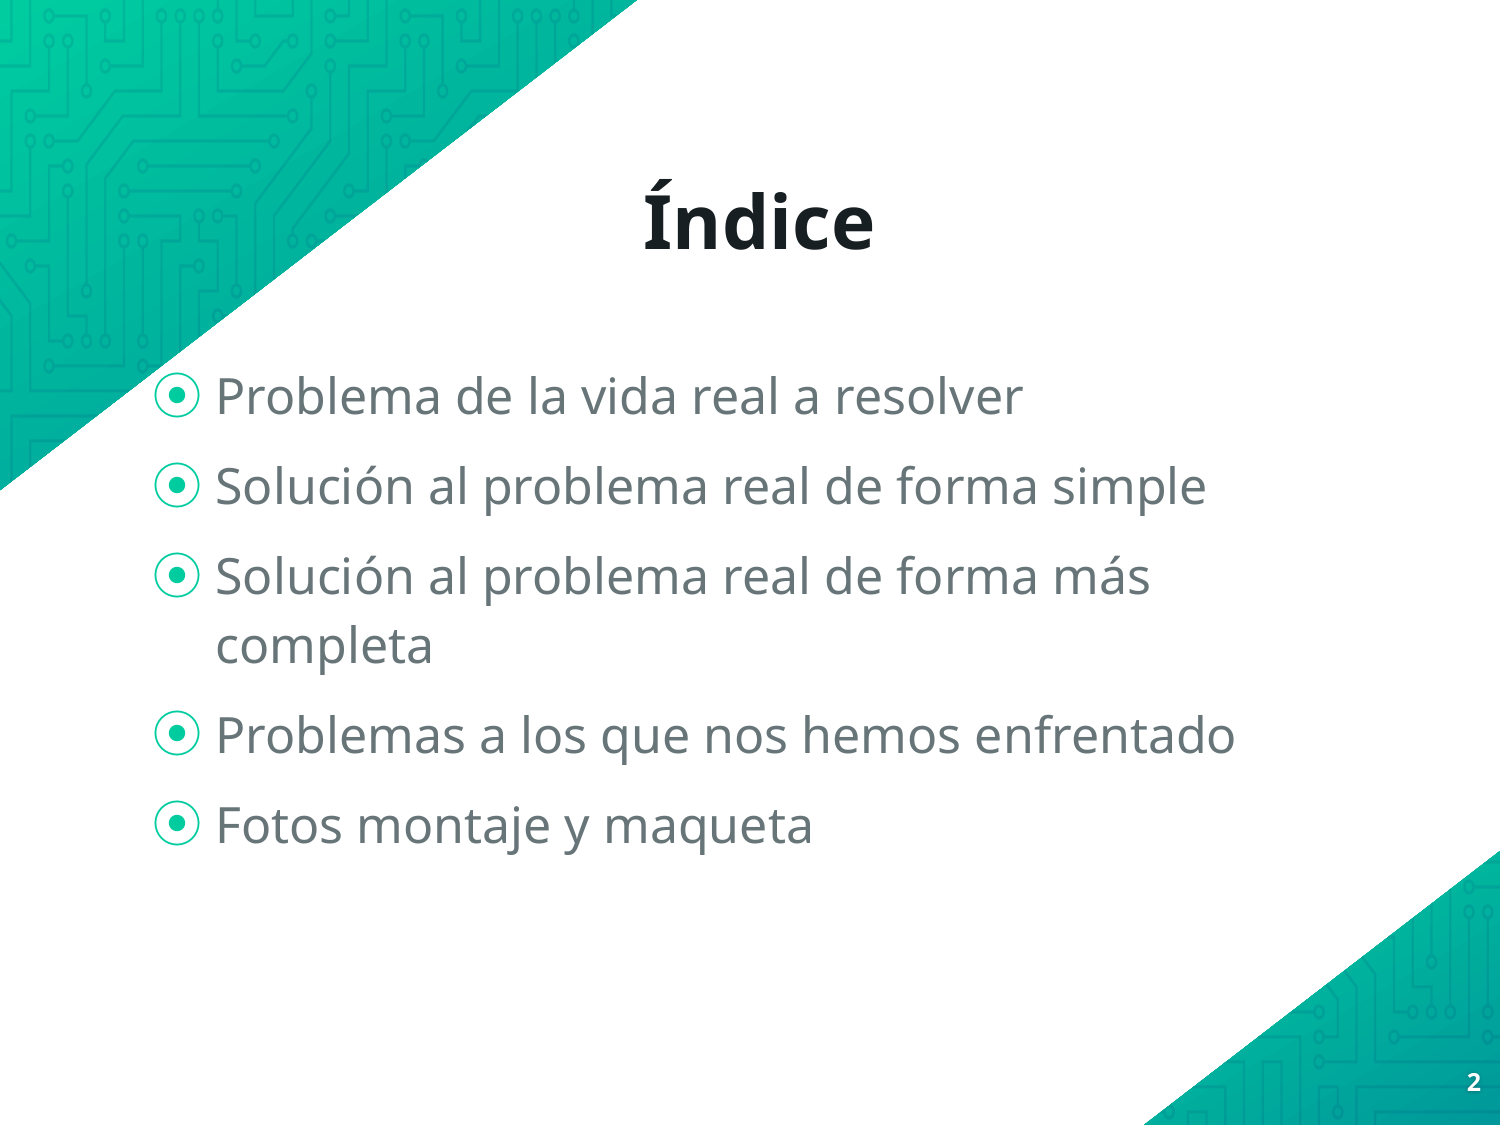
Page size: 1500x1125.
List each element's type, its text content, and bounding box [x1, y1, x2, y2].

slide_number 2 [1391, 1038, 1482, 1125]
list Problema de la vida real a resolver Solución al problema real de forma simple Solución al problema real de forma más completa Problemas a los que nos hemos enfrentado Fotos montaje y maqueta [140, 356, 1353, 776]
title Índice [643, 184, 878, 256]
